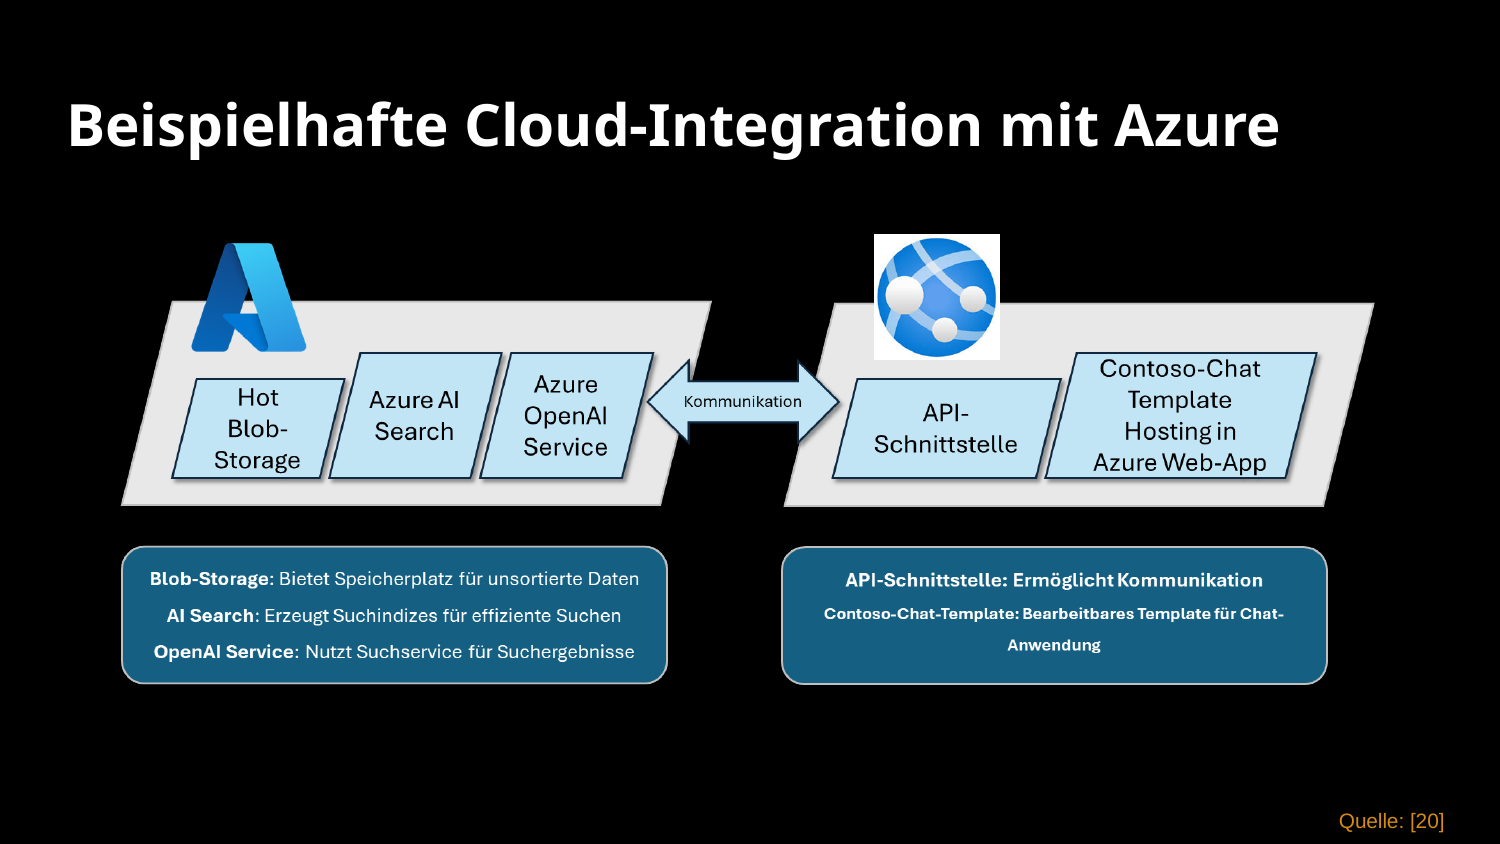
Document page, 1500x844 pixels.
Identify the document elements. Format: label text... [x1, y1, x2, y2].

title Beispielhafte Cloud-Integration mit Azure [51, 72, 1449, 167]
picture [117, 233, 1384, 685]
text_box Quelle: [20] [1323, 800, 1477, 840]
